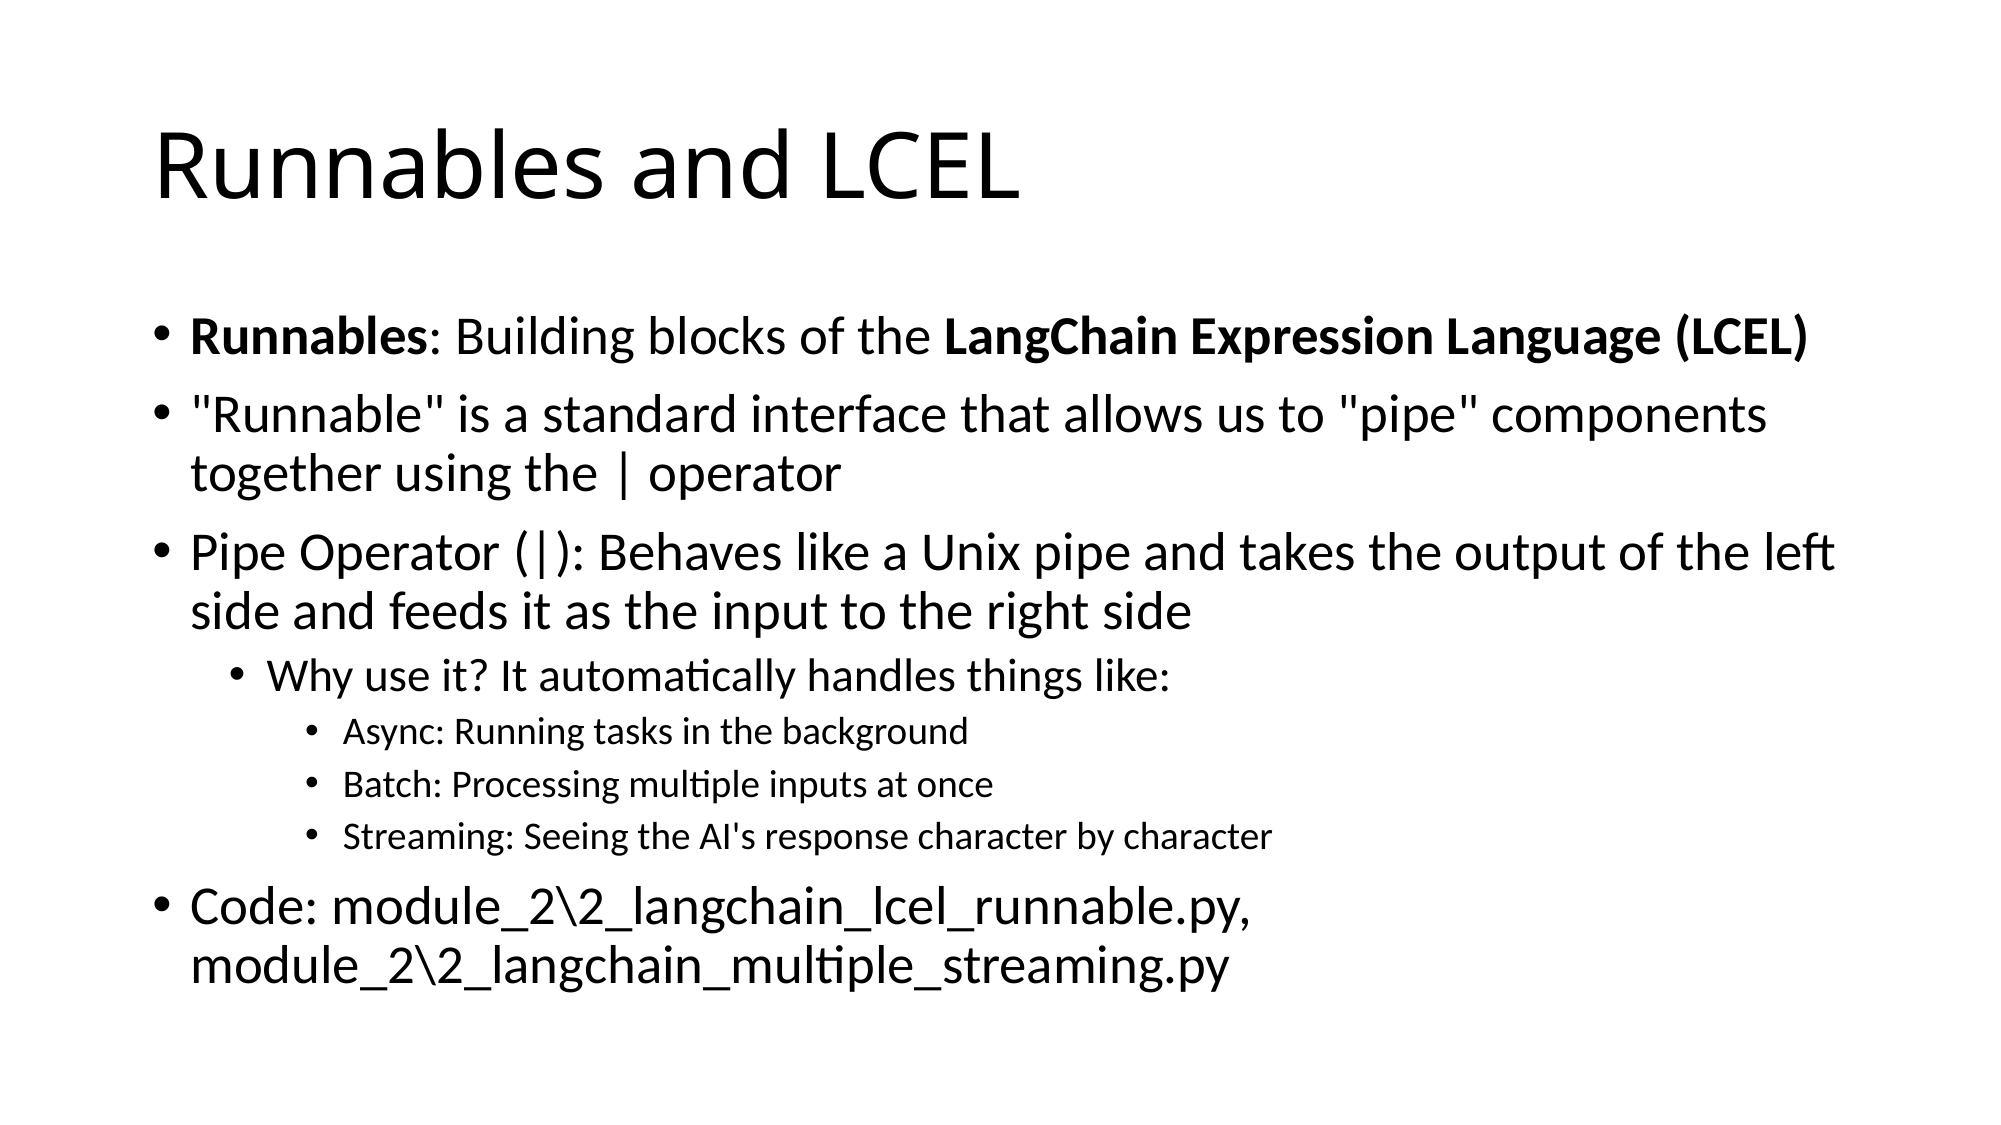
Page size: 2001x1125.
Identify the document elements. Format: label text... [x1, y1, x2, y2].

title Runnables and LCEL [137, 59, 1863, 278]
list Runnables: Building blocks of the LangChain Expression Language (LCEL) "Runnable" is a standard interface that allows us to "pipe" components together using the | operator Pipe Operator (|): Behaves like a Unix pipe and takes the output of the left side and feeds it as the input to the right side Why use it? It automatically handles things like: Async: Running tasks in the background Batch: Processing multiple inputs at once Streaming: Seeing the AI's response character by character Code: module_2\2_langchain_lcel_runnable.py, module_2\2_langchain_multiple_streaming.py [137, 299, 1863, 1014]
